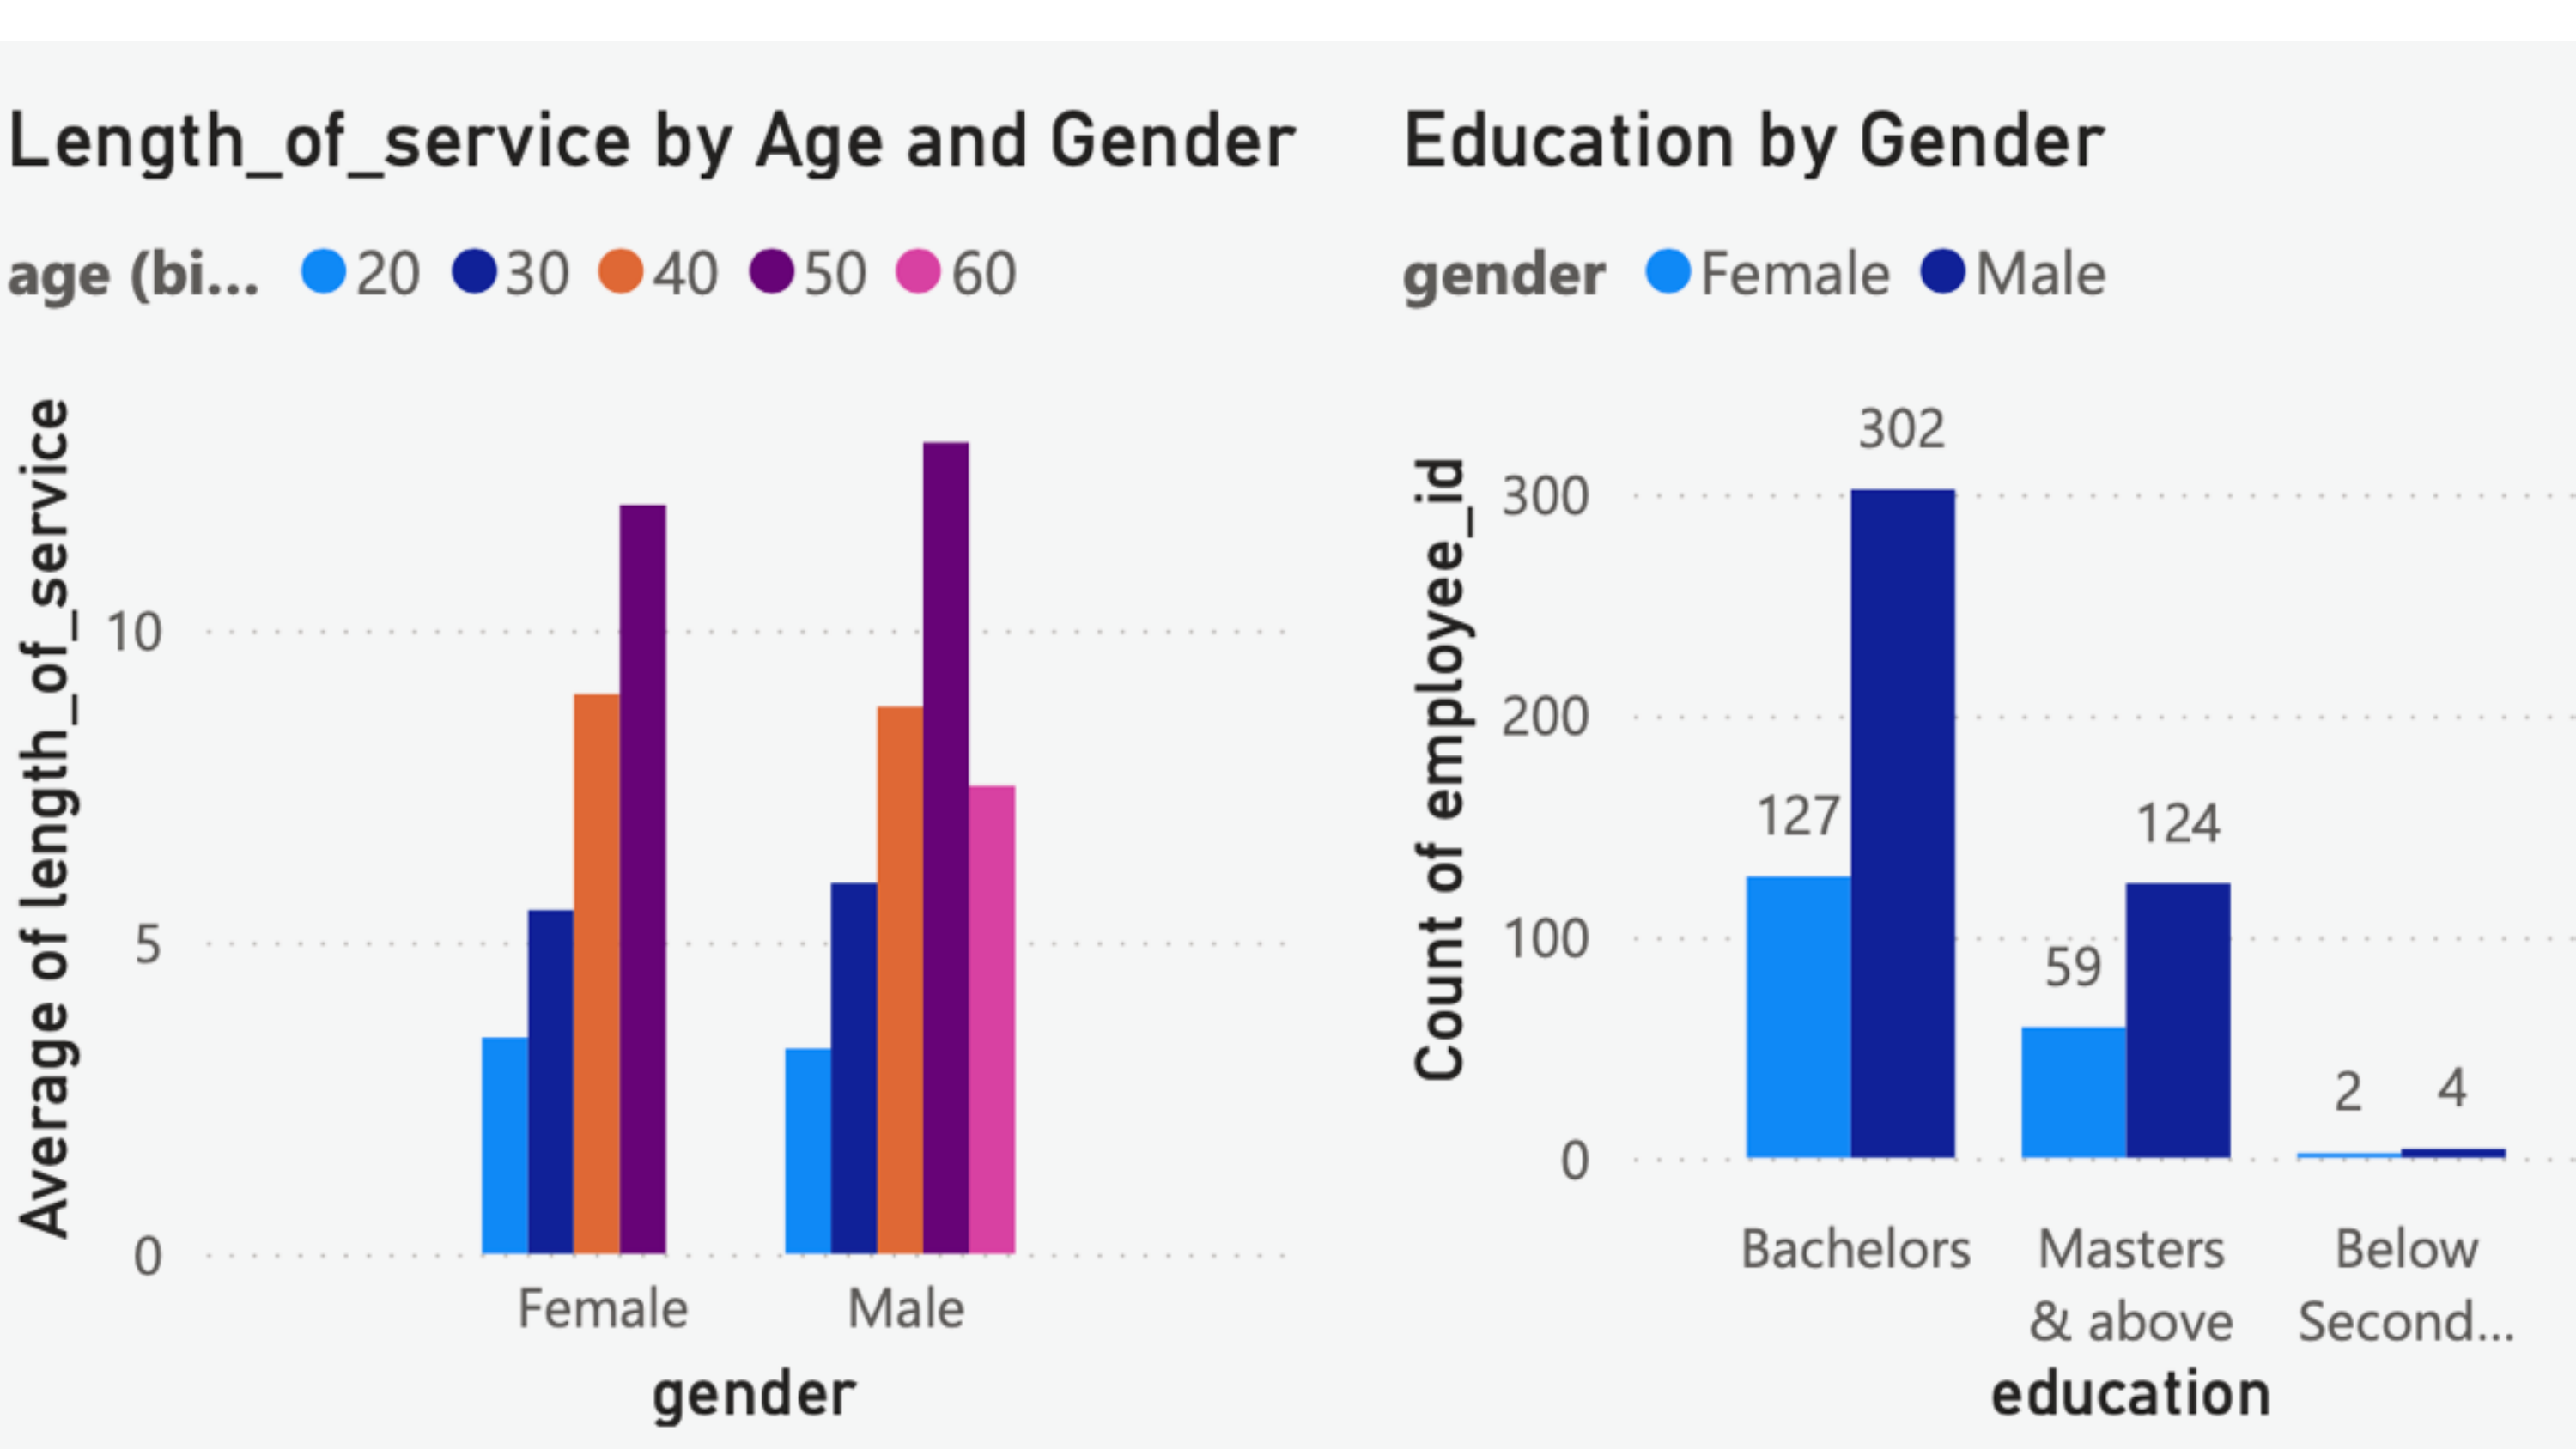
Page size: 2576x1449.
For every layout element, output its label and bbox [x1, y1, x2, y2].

text_box [0, 41, 2576, 1449]
